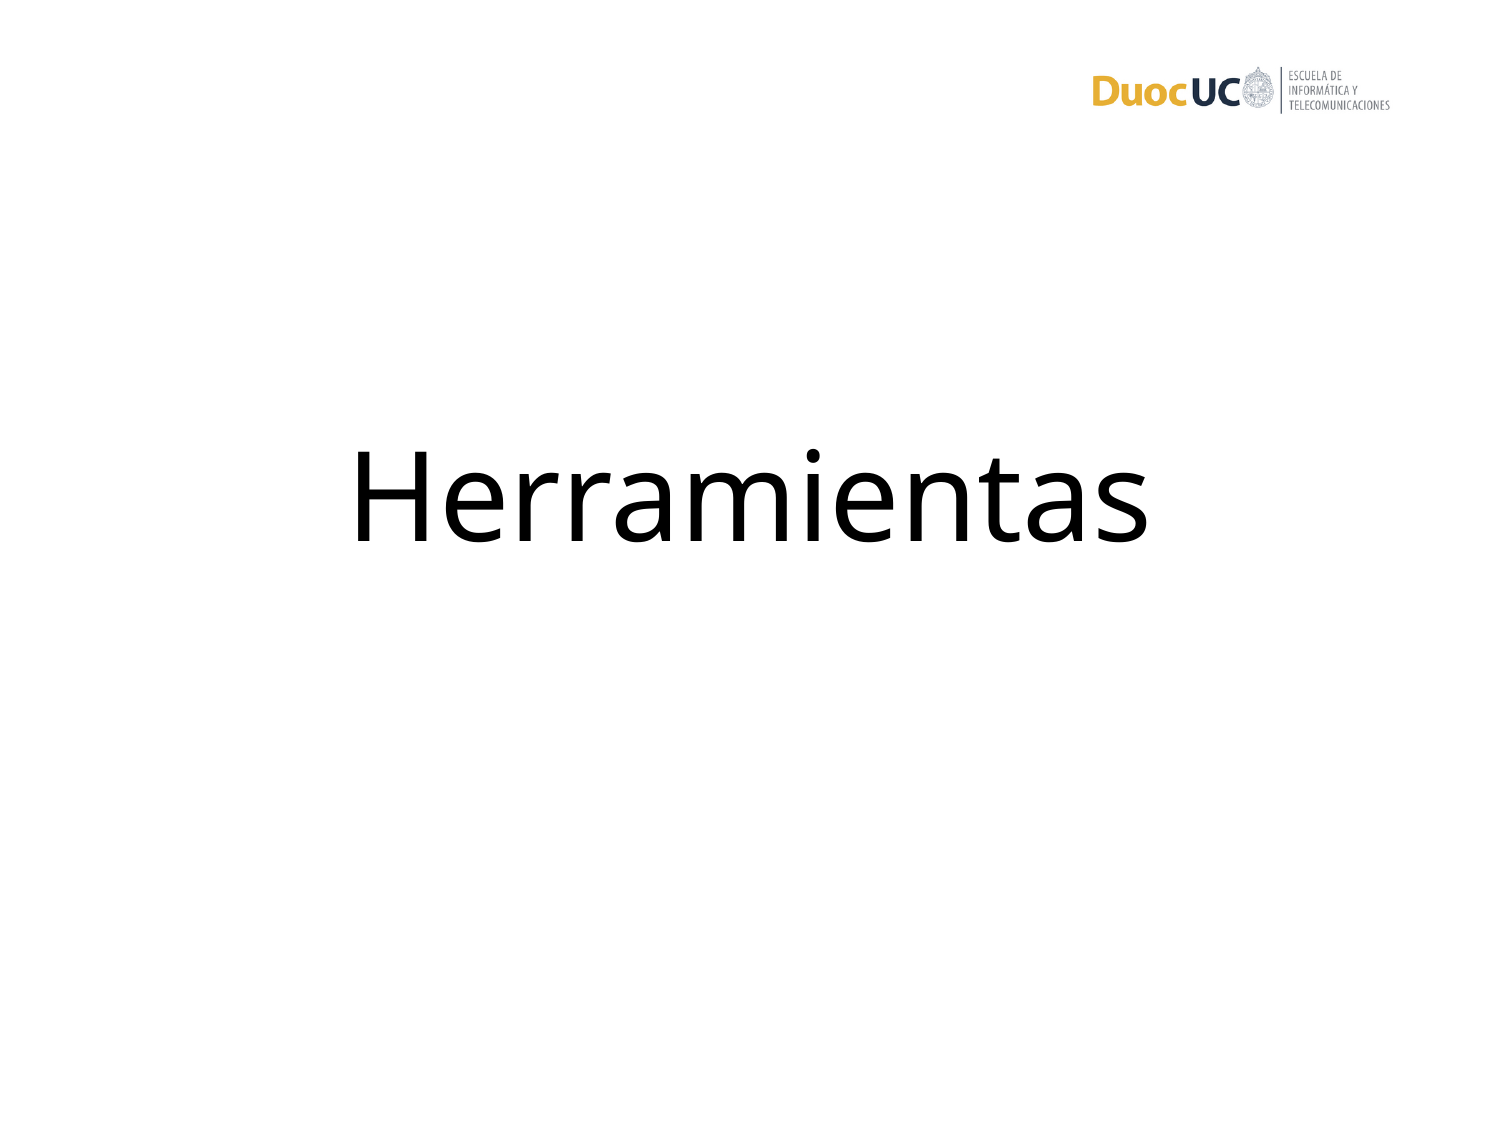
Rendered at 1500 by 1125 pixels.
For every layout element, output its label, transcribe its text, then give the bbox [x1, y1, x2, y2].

picture [1085, 59, 1397, 118]
title Herramientas [112, 184, 1388, 576]
